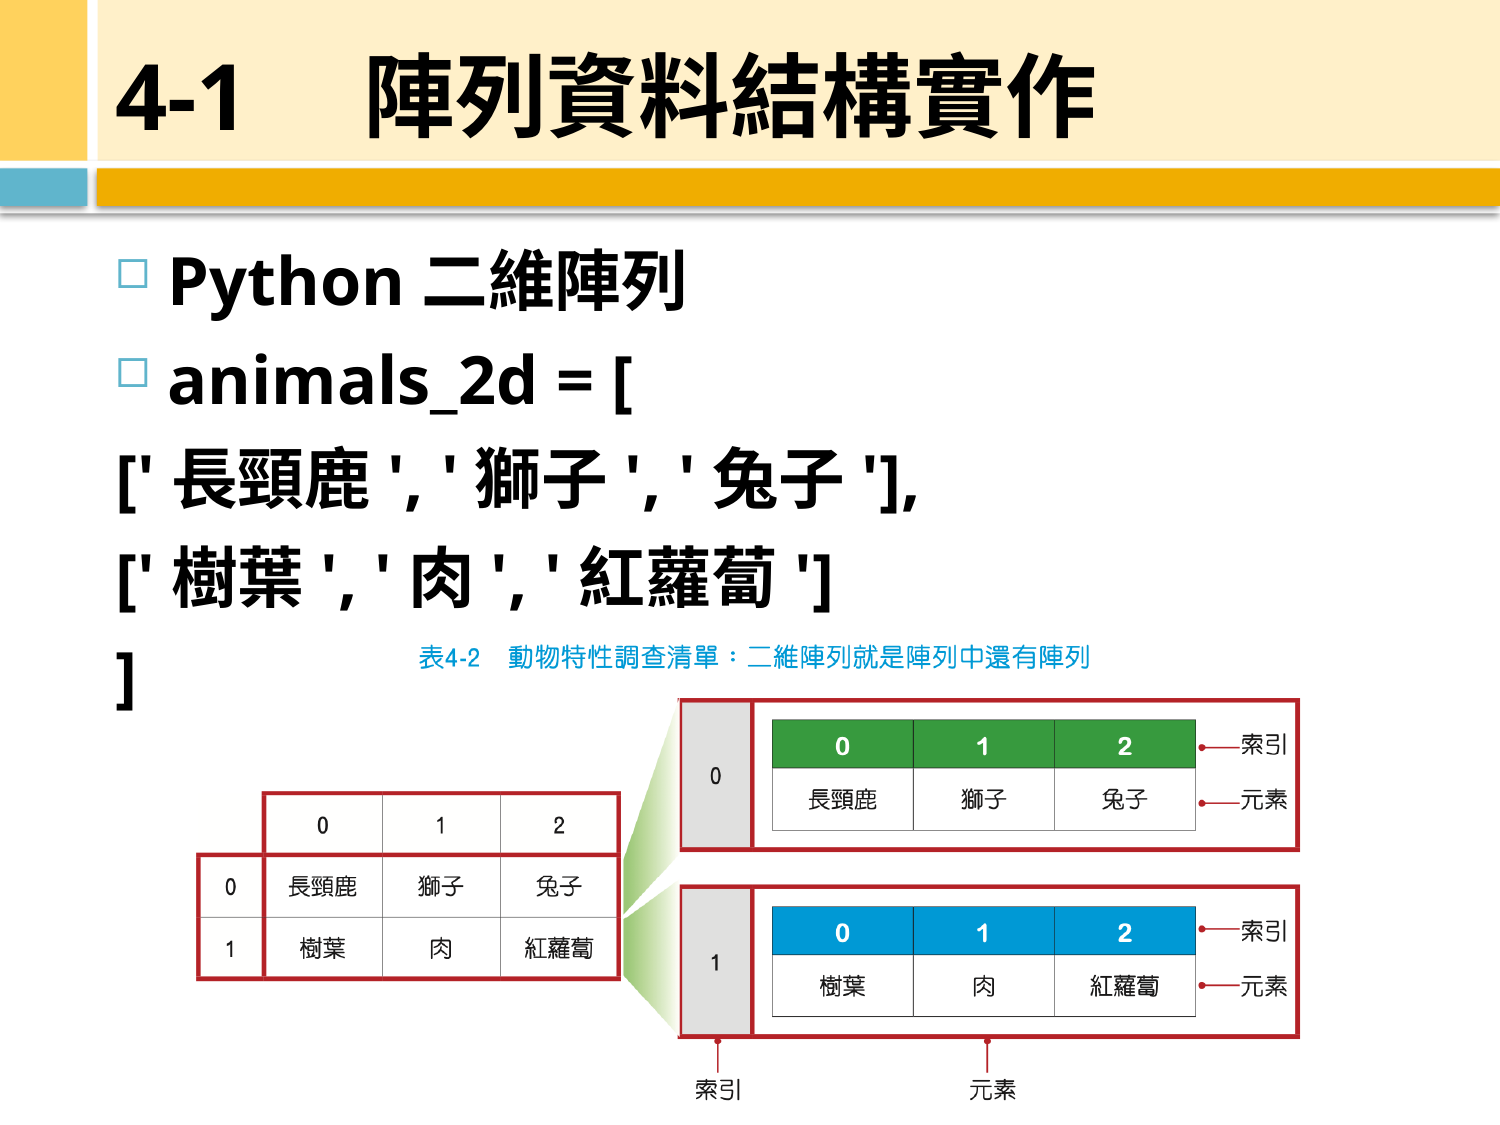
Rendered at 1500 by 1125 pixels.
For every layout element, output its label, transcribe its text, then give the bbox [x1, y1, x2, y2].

picture [174, 624, 1326, 1125]
title 4-1 陣列資料結構實作 [100, 26, 1438, 161]
list Python二維陣列 animals_2d = [ ['長頸鹿', '獅子', '兔子'], ['樹葉', '肉', '紅蘿蔔'] ] [100, 231, 1438, 1024]
